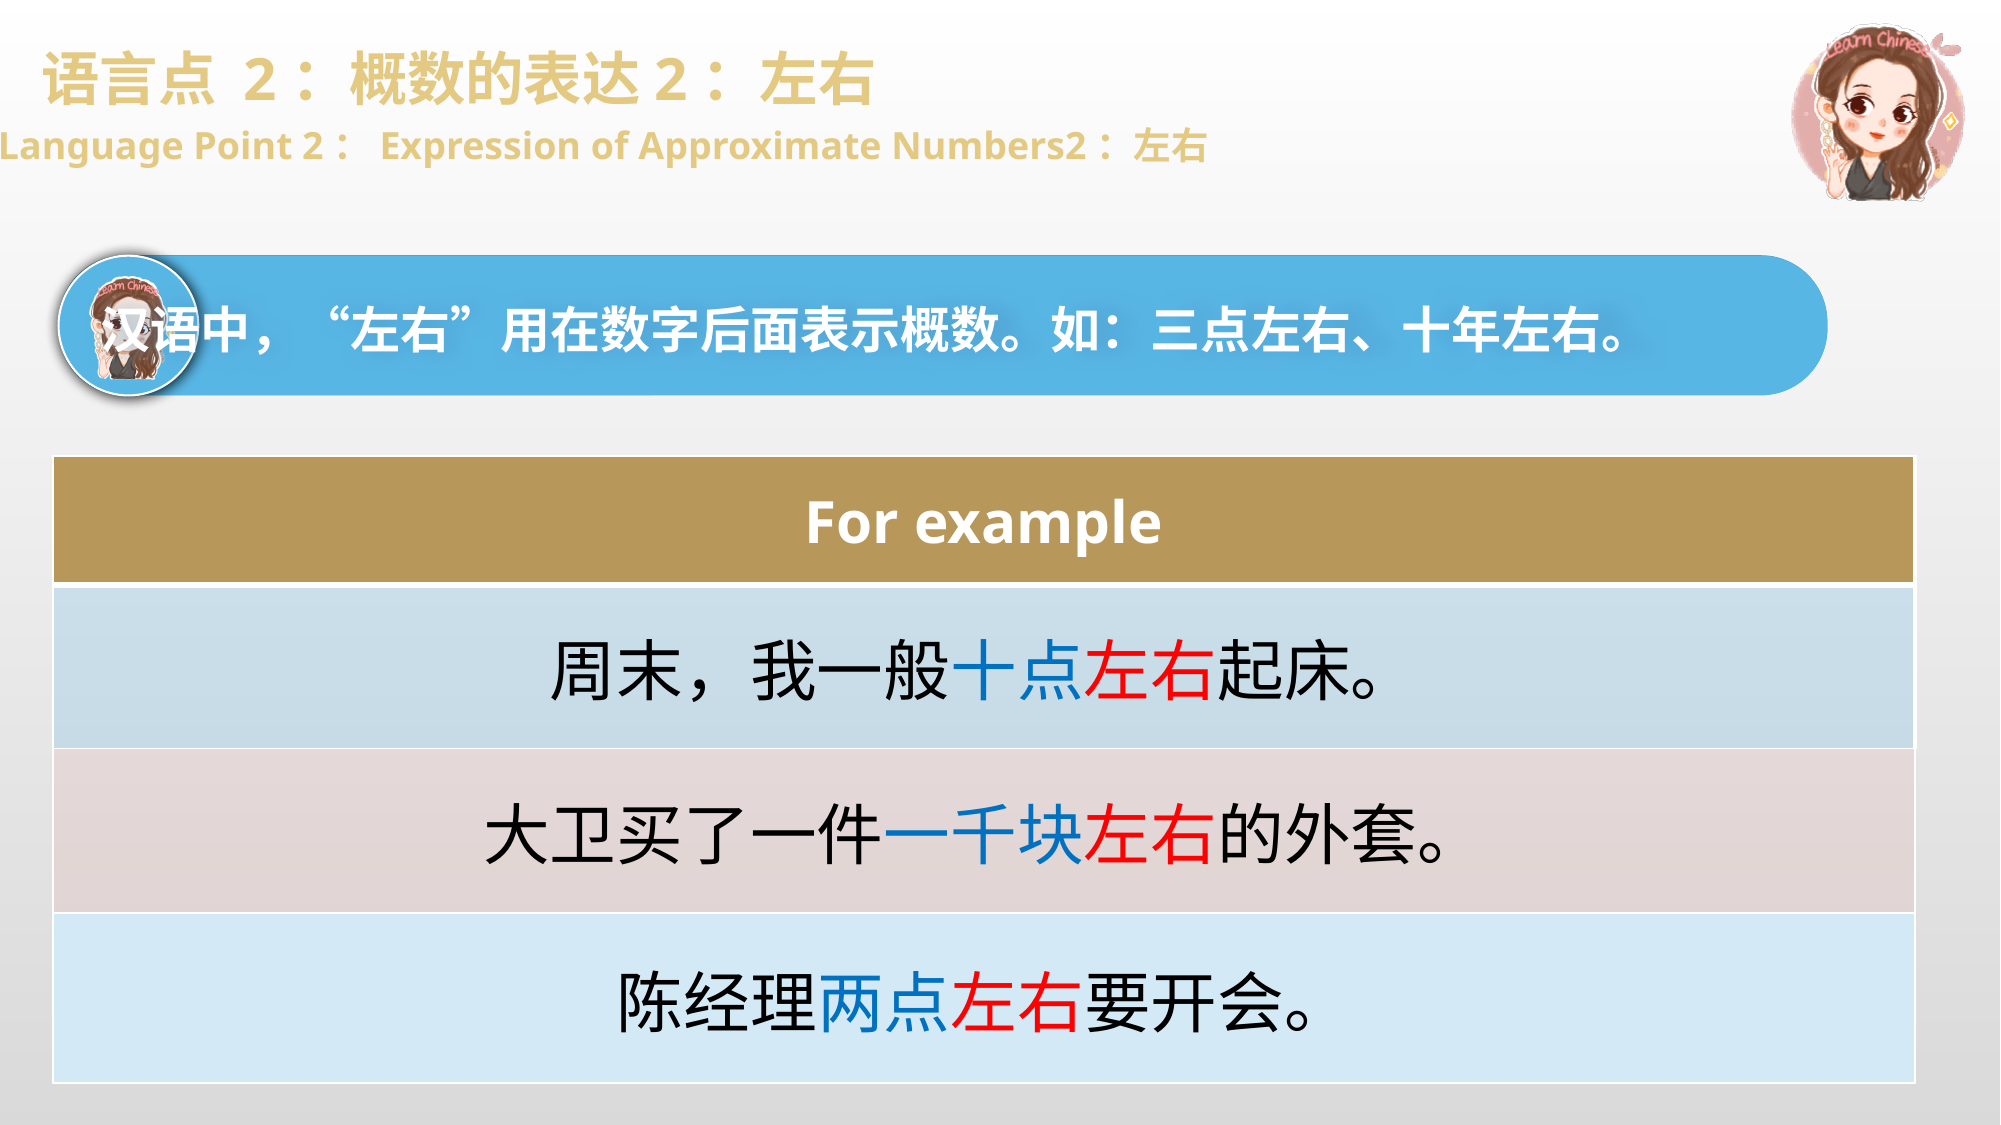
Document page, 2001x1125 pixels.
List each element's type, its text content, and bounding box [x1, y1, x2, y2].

text_box 语言点 2：概数的表达2：左右 [27, 35, 1758, 120]
text_box [170, 254, 1829, 397]
text_box Language Point 2：Expression of Approximate Numbers2：左右 [0, 115, 1224, 175]
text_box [58, 255, 199, 402]
table_cell 陈经理两点左右要开会。 [54, 914, 1914, 1082]
table_header For example [54, 457, 1913, 582]
picture [1758, 0, 1998, 240]
table_cell 周末，我一般十点左右起床。 [54, 588, 1913, 748]
text_box 汉语中，“左右”用在数字后面表示概数。如：三点左右、十年左右。 [199, 290, 1759, 366]
table_cell 大卫买了一件一千块左右的外套。 [54, 749, 1914, 912]
